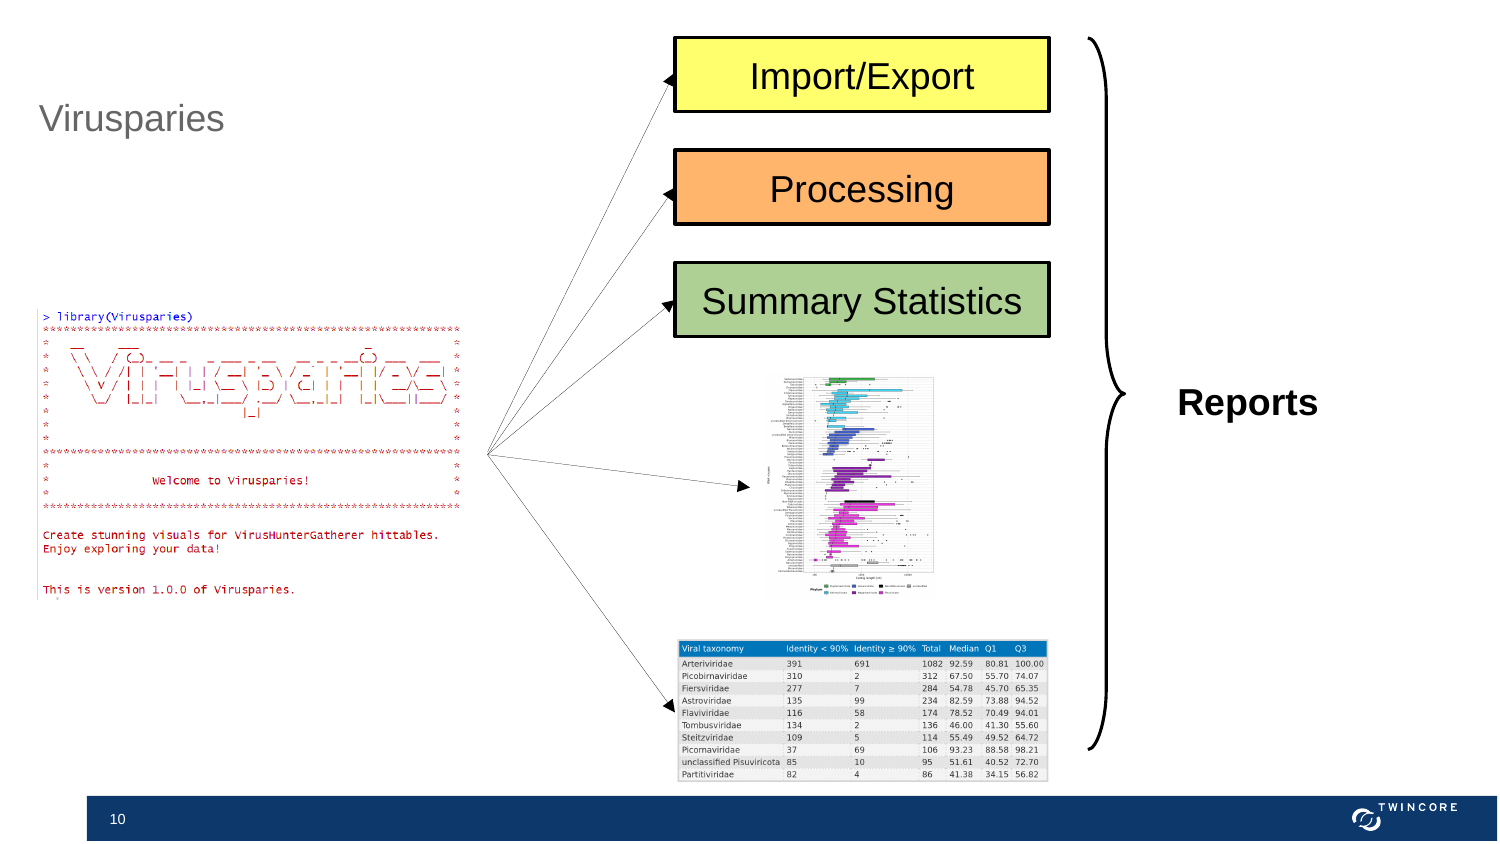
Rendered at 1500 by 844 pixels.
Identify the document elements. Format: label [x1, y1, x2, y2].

text_box [487, 454, 1050, 785]
text_box [487, 37, 1050, 149]
text_box [487, 149, 1050, 261]
text_box [487, 374, 937, 454]
picture [37, 309, 487, 600]
text_box [487, 262, 1050, 454]
picture [1352, 803, 1457, 831]
text_box [1087, 37, 1500, 750]
